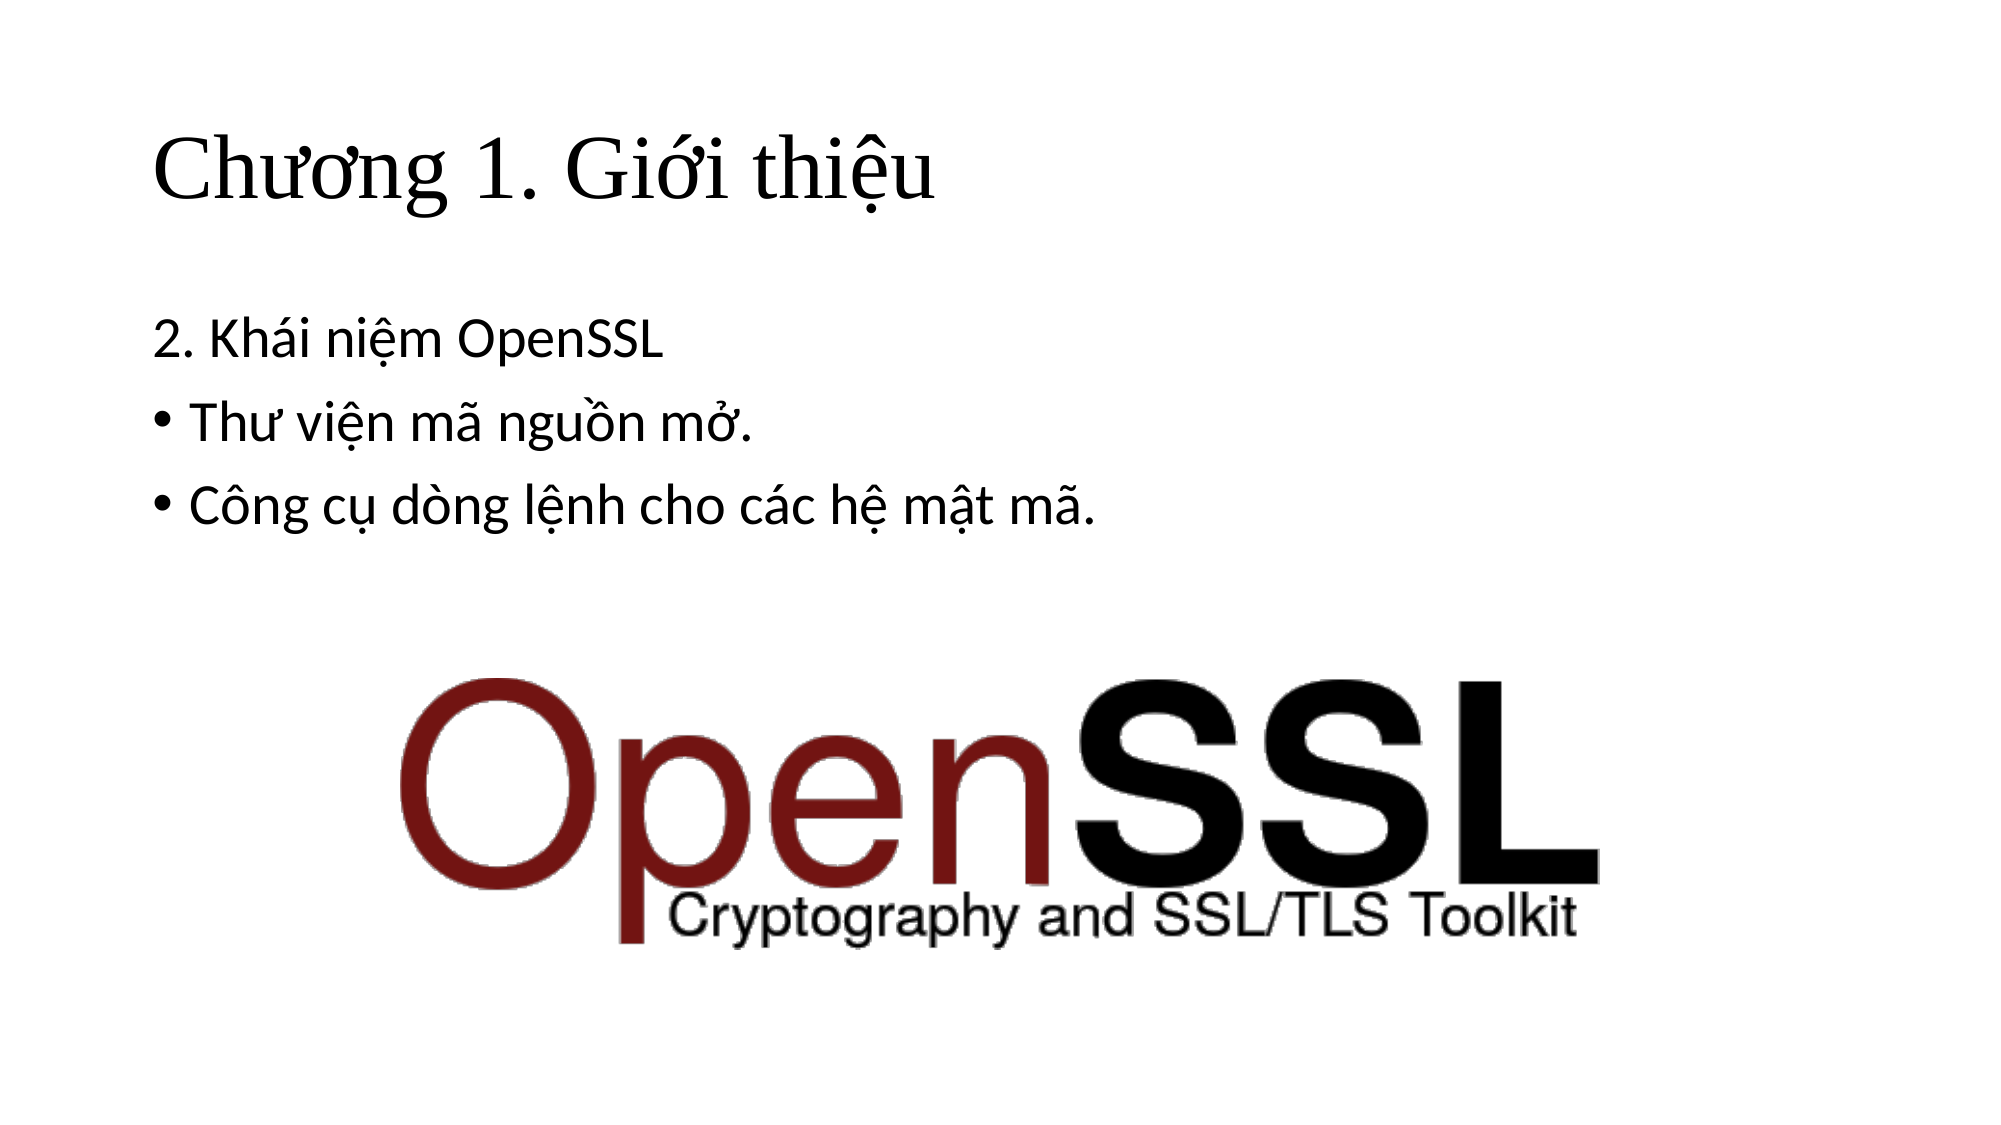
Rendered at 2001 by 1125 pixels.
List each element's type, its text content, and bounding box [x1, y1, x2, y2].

list 2. Khái niệm OpenSSL Thư viện mã nguồn mở. Công cụ dòng lệnh cho các hệ mật mã. [137, 299, 1863, 1014]
picture [400, 678, 1600, 950]
title Chương 1. Giới thiệu [137, 59, 1863, 278]
